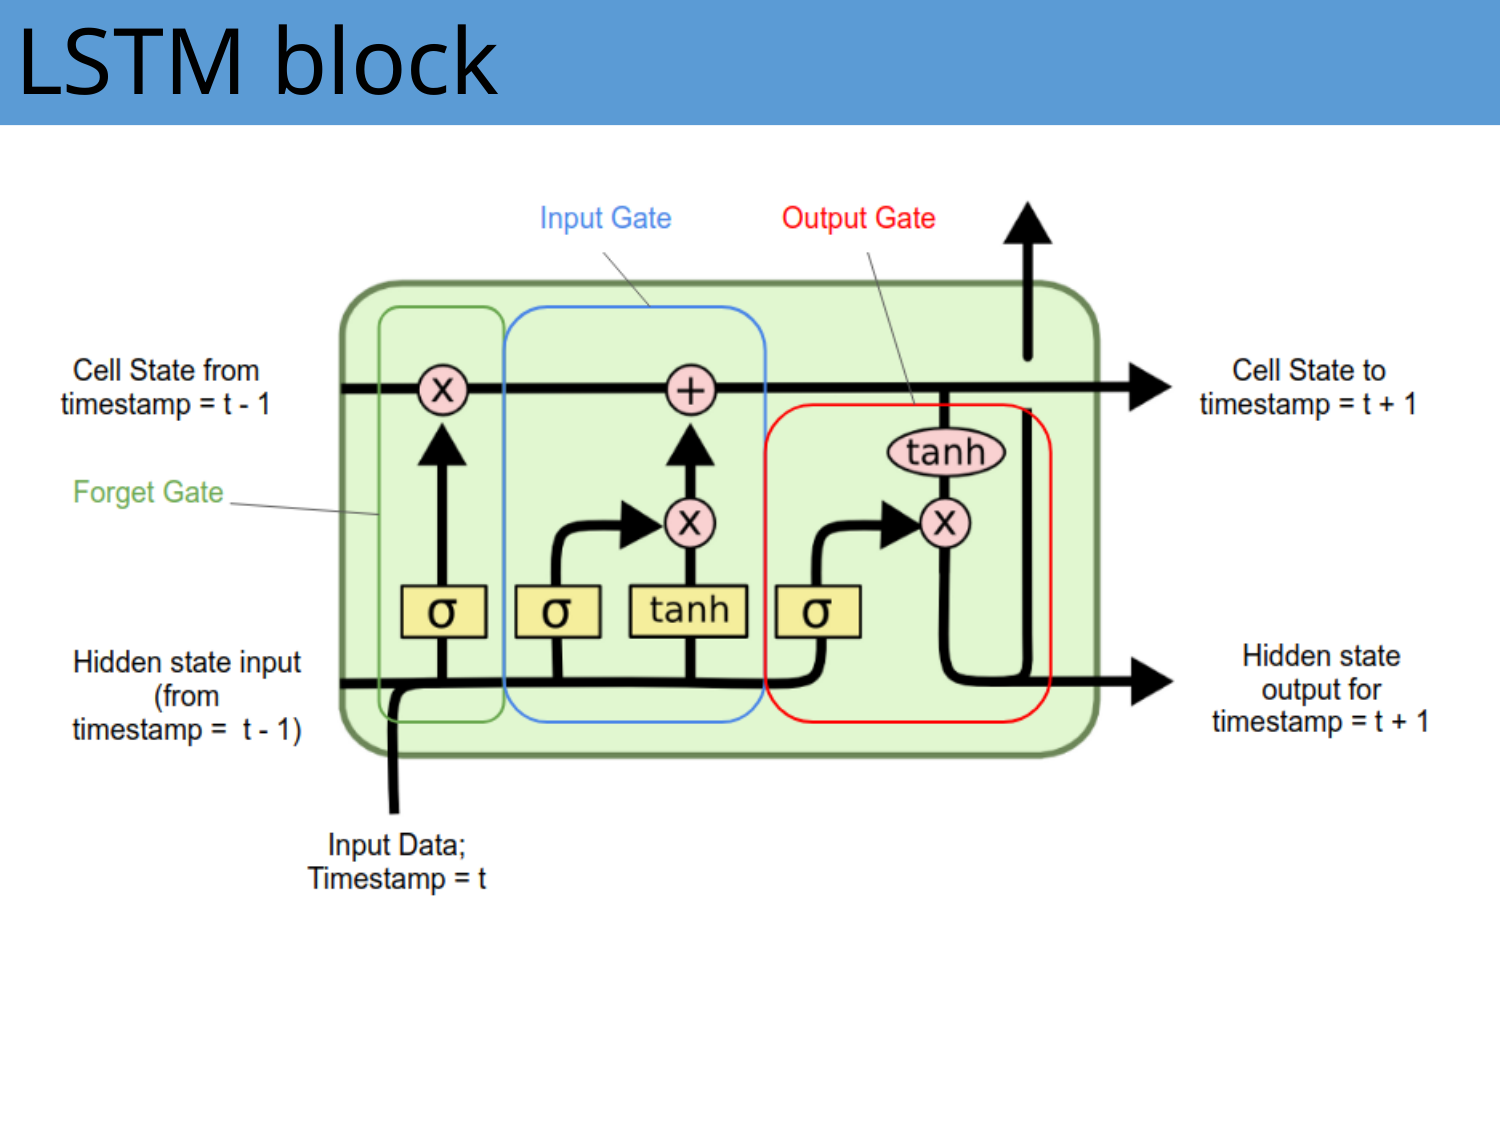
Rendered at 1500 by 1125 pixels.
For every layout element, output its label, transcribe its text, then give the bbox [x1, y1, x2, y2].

title LSTM block [0, 0, 1500, 126]
picture [29, 142, 1452, 918]
